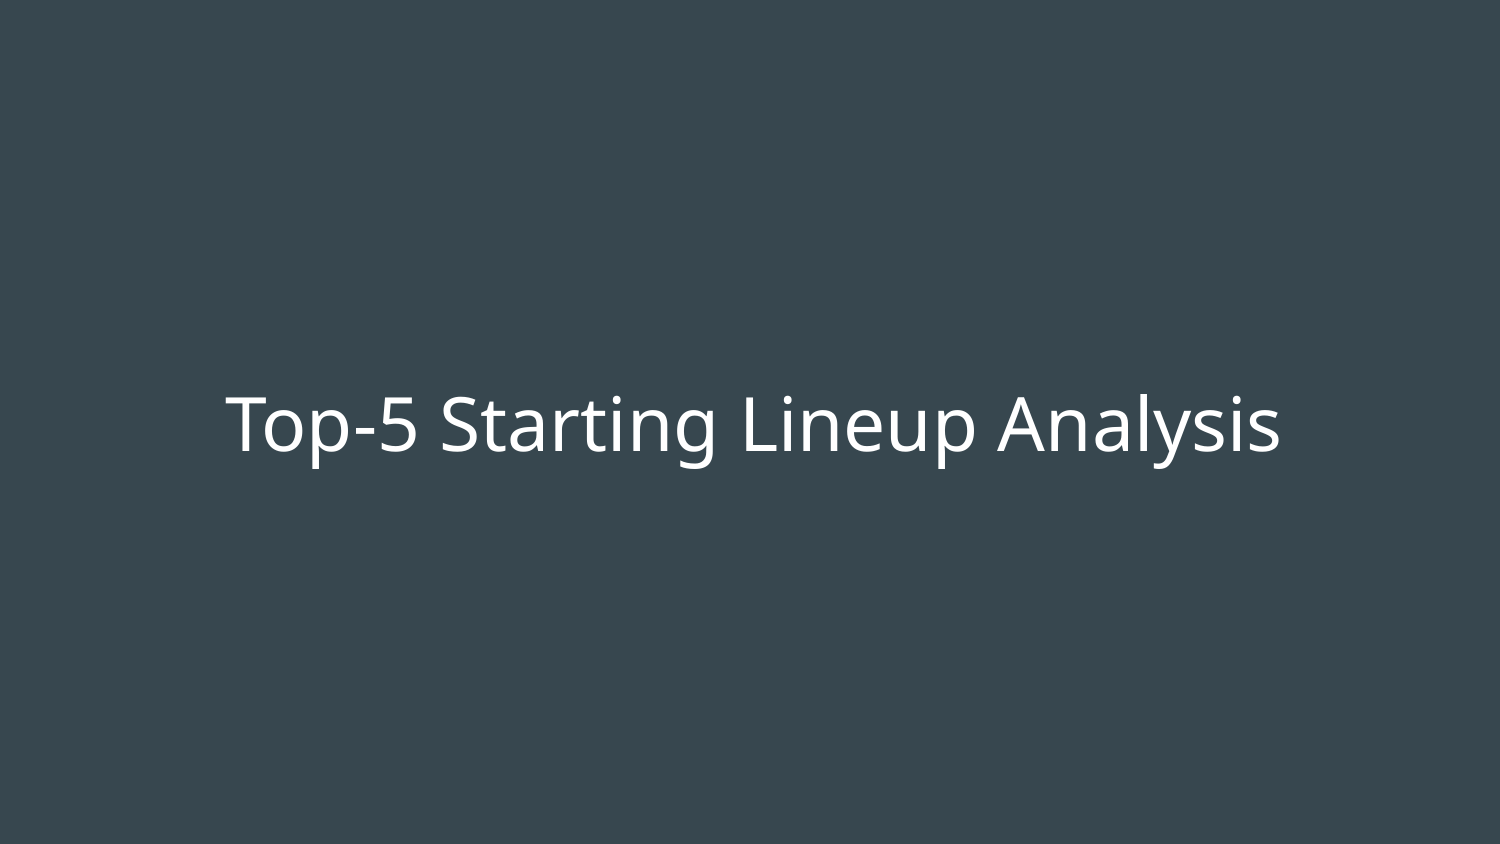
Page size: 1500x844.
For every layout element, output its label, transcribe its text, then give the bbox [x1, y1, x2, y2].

title Top-5 Starting Lineup Analysis [110, 351, 1399, 493]
